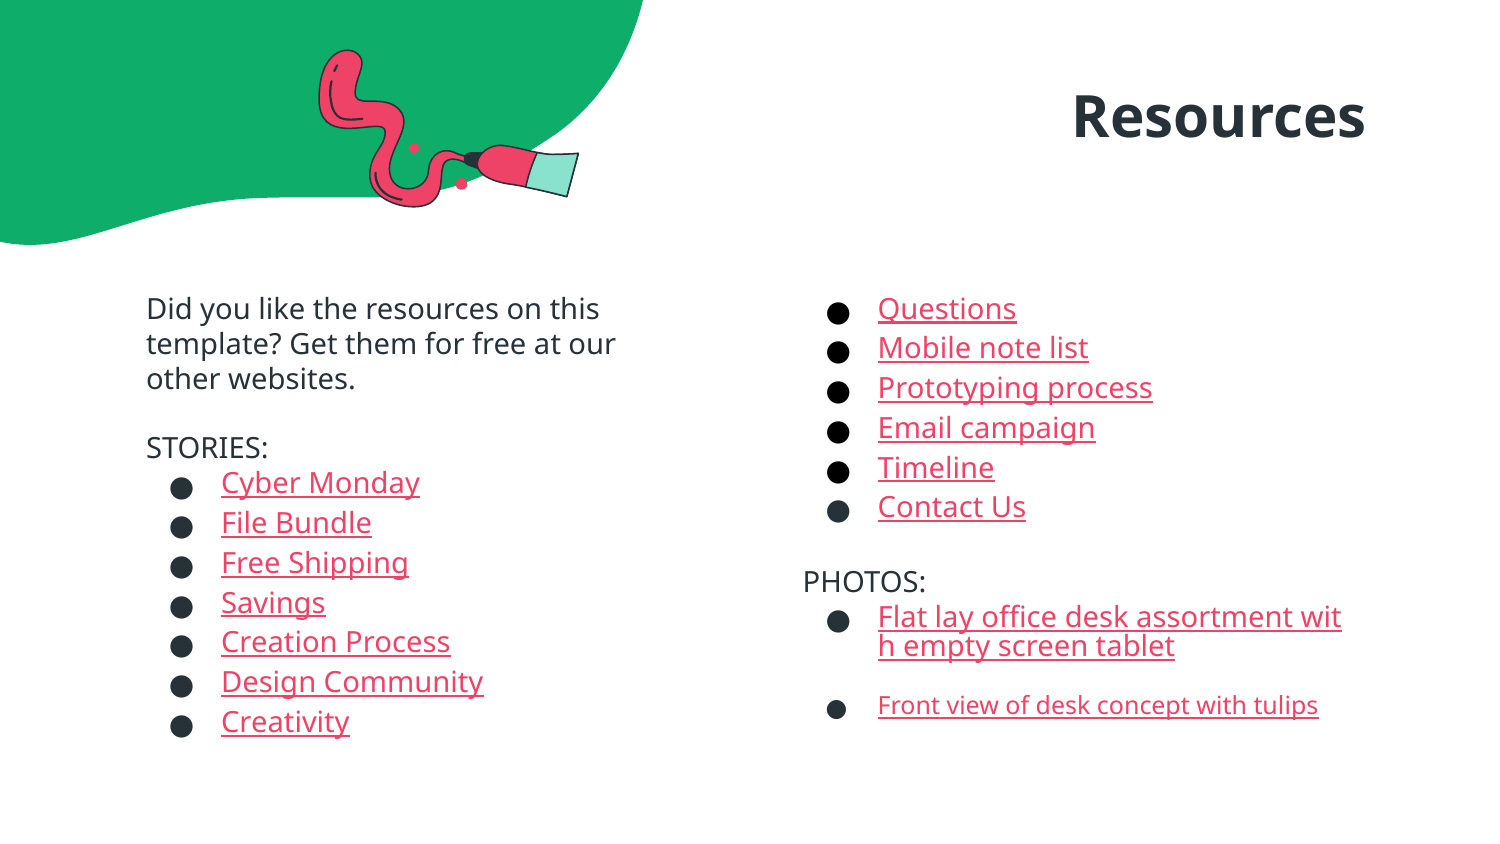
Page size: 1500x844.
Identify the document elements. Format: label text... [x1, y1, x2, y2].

title Resources [639, 64, 1382, 158]
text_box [333, 7, 558, 237]
list Did you like the resources on this template? Get them for free at our other websites. STORIES: Cyber Monday File Bundle Free Shipping Savings Creation Process Design Community Creativity [131, 275, 713, 695]
text_box [0, 0, 643, 245]
list Questions Mobile note list Prototyping process Email campaign Timeline Contact Us PHOTOS: Flat lay office desk assortment with empty screen tablet Front view of desk concept with tulips [787, 275, 1369, 695]
